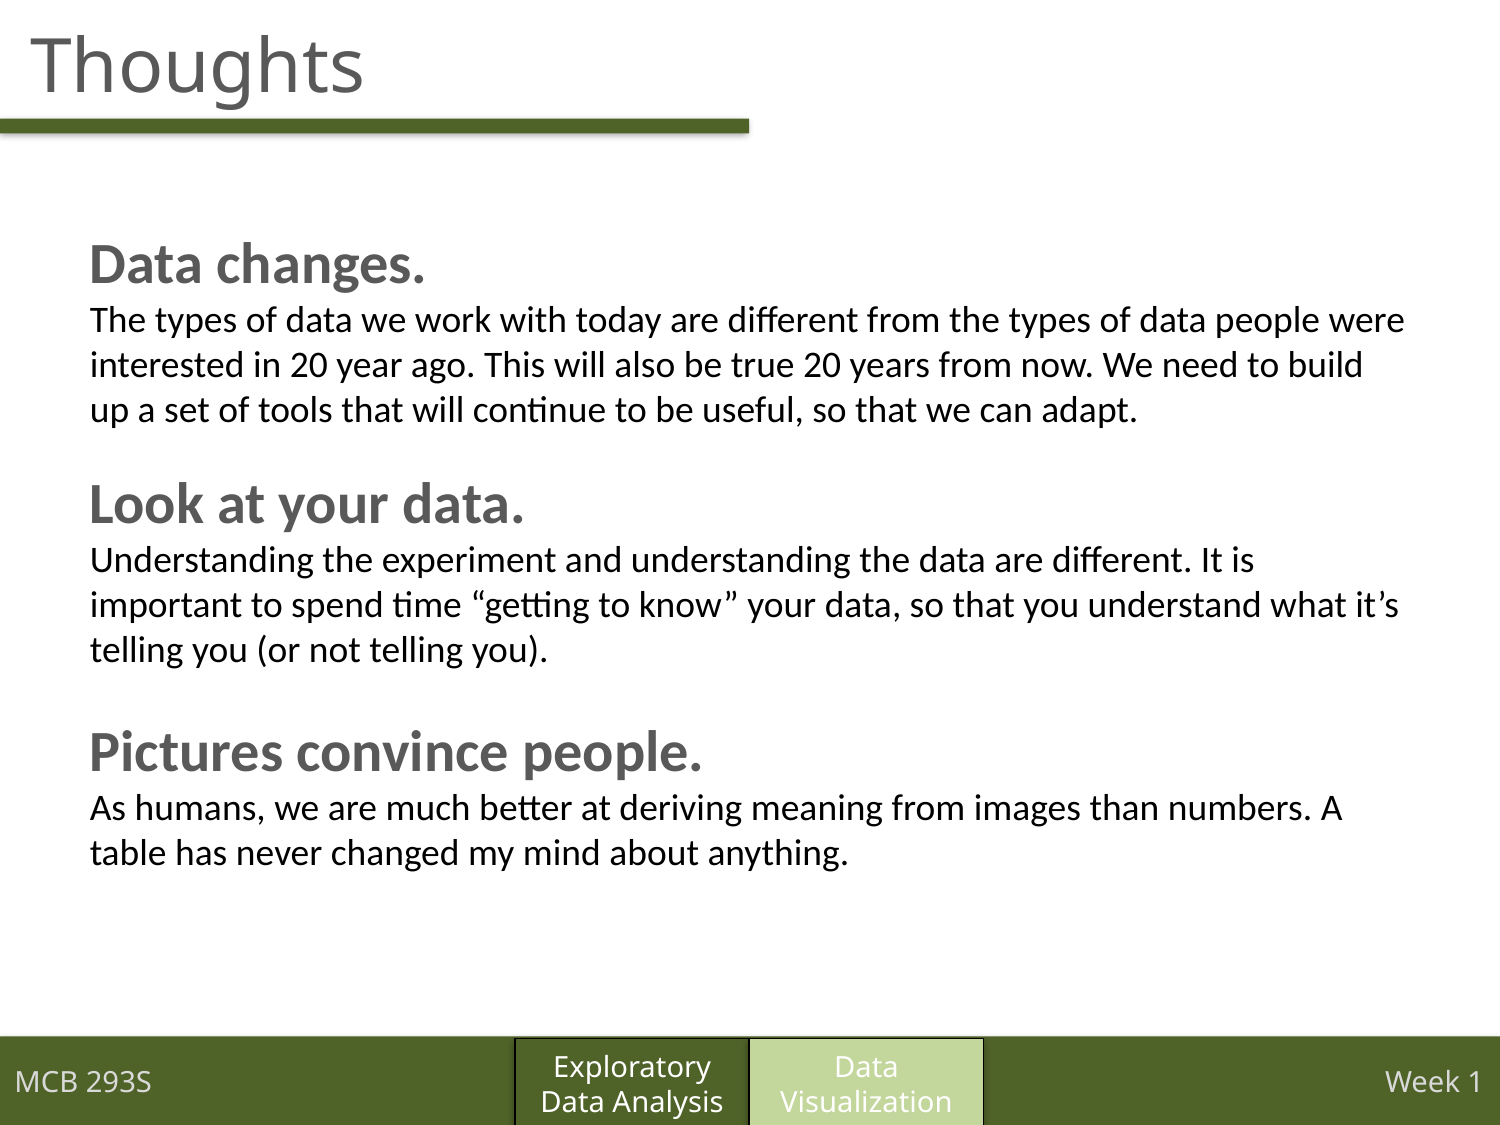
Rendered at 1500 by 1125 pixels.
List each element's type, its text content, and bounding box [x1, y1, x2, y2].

title Thoughts [15, 0, 1485, 126]
text_box [0, 118, 750, 134]
text_box Week 1 [1369, 1056, 1499, 1106]
text_box MCB 293S [0, 1056, 167, 1106]
text_box Look at your data. Understanding the experiment and understanding the data are different. It is important to spend time “getting to know” your data, so that you understand what it’s telling you (or not telling you). [74, 457, 1425, 678]
text_box Data changes. The types of data we work with today are different from the types of data people were interested in 20 year ago. This will also be true 20 years from now. We need to build up a set of tools that will continue to be useful, so that we can adapt. [74, 217, 1425, 438]
text_box [0, 1036, 1500, 1125]
text_box Exploratory Data Analysis [514, 1038, 747, 1125]
text_box Pictures convince people. As humans, we are much better at deriving meaning from images than numbers. A table has never changed my mind about anything. [74, 705, 1425, 881]
text_box Data Visualization [749, 1038, 984, 1125]
